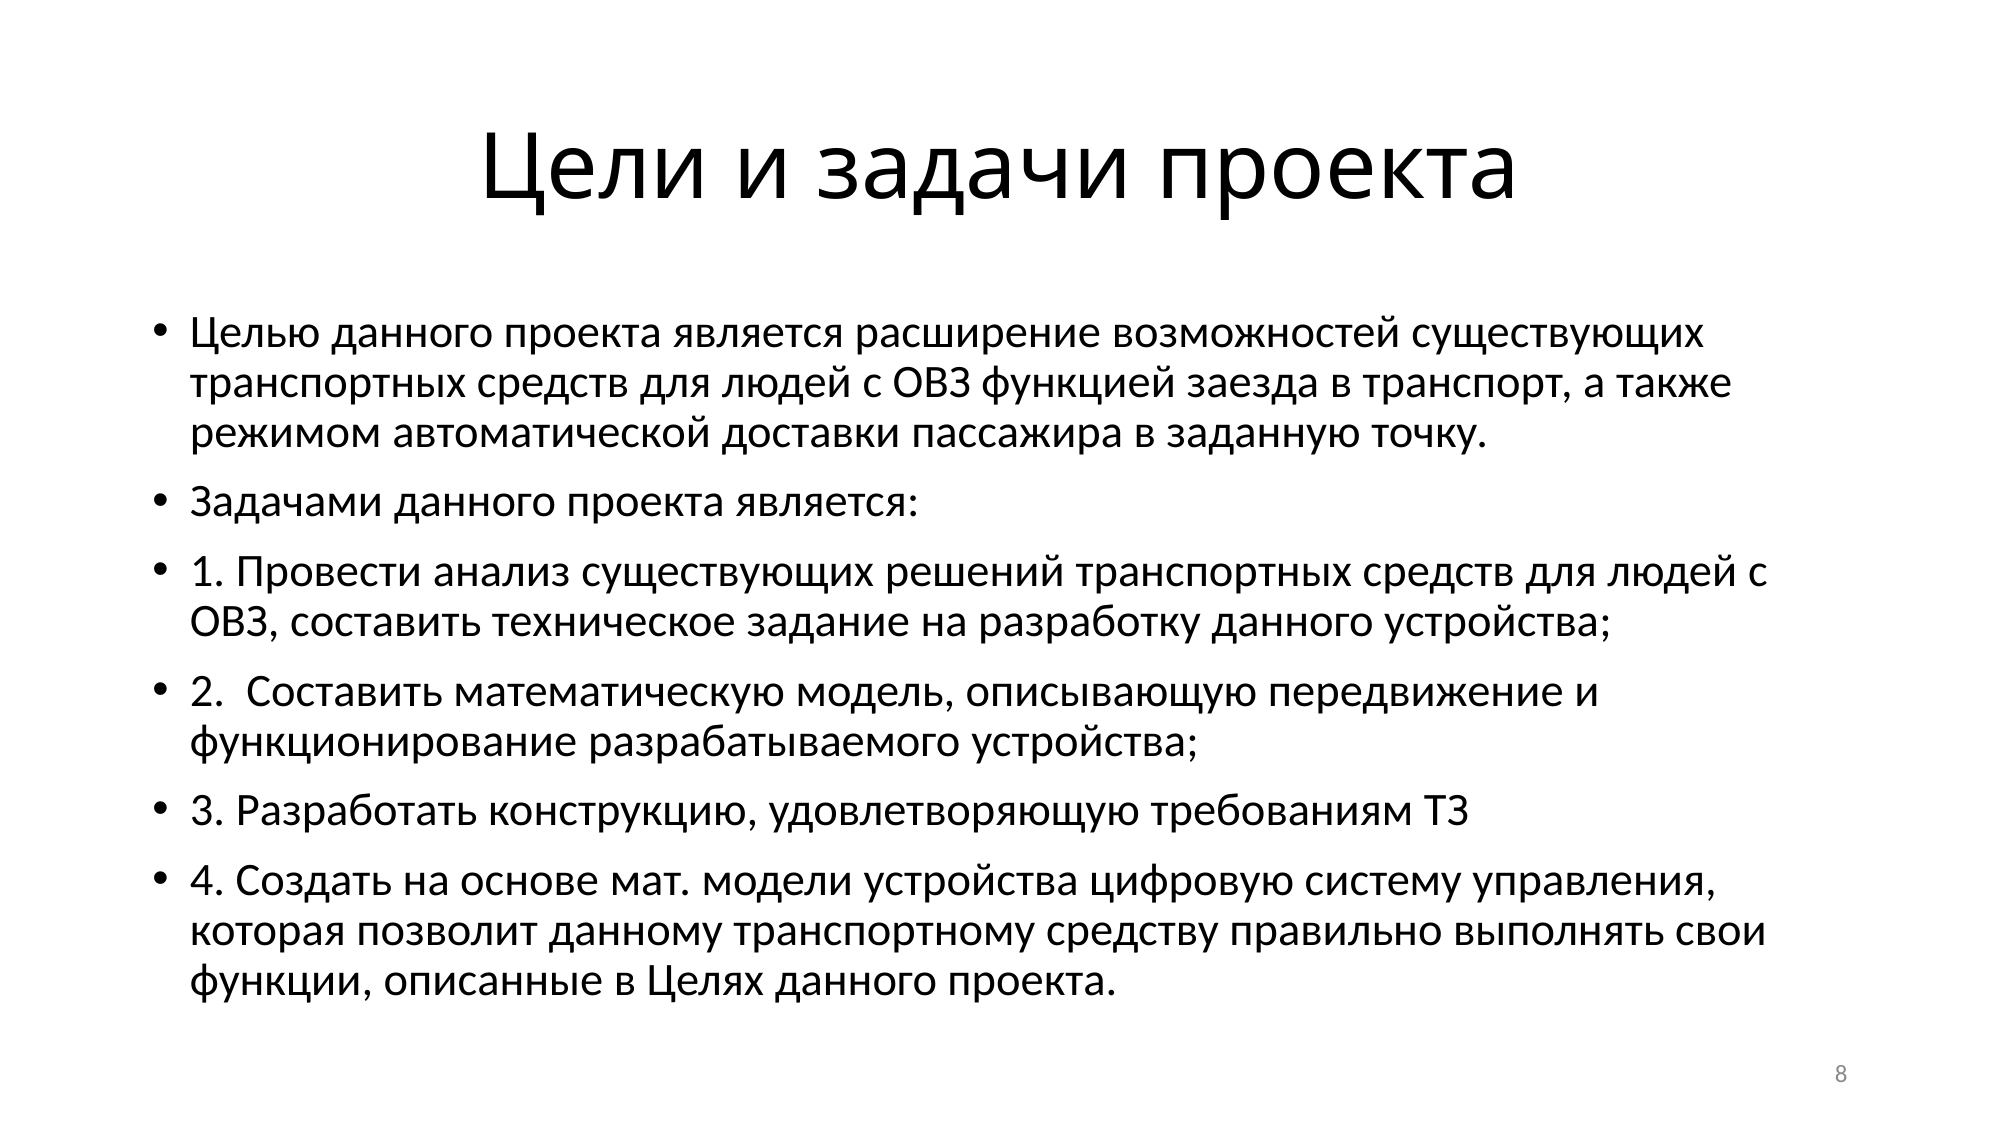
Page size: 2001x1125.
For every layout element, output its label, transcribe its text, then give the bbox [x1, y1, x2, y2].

title Цели и задачи проекта [137, 59, 1863, 278]
list Целью данного проекта является расширение возможностей существующих транспортных средств для людей с ОВЗ функцией заезда в транспорт, а также режимом автоматической доставки пассажира в заданную точку. Задачами данного проекта является: 1. Провести анализ существующих решений транспортных средств для людей с ОВЗ, составить техническое задание на разработку данного устройства; 2. Составить математическую модель, описывающую передвижение и функционирование разрабатываемого устройства; 3. Разработать конструкцию, удовлетворяющую требованиям ТЗ 4. Создать на основе мат. модели устройства цифровую систему управления, которая позволит данному транспортному средству правильно выполнять свои функции, описанные в Целях данного проекта. [137, 299, 1863, 1014]
slide_number 8 [1412, 1042, 1863, 1103]
